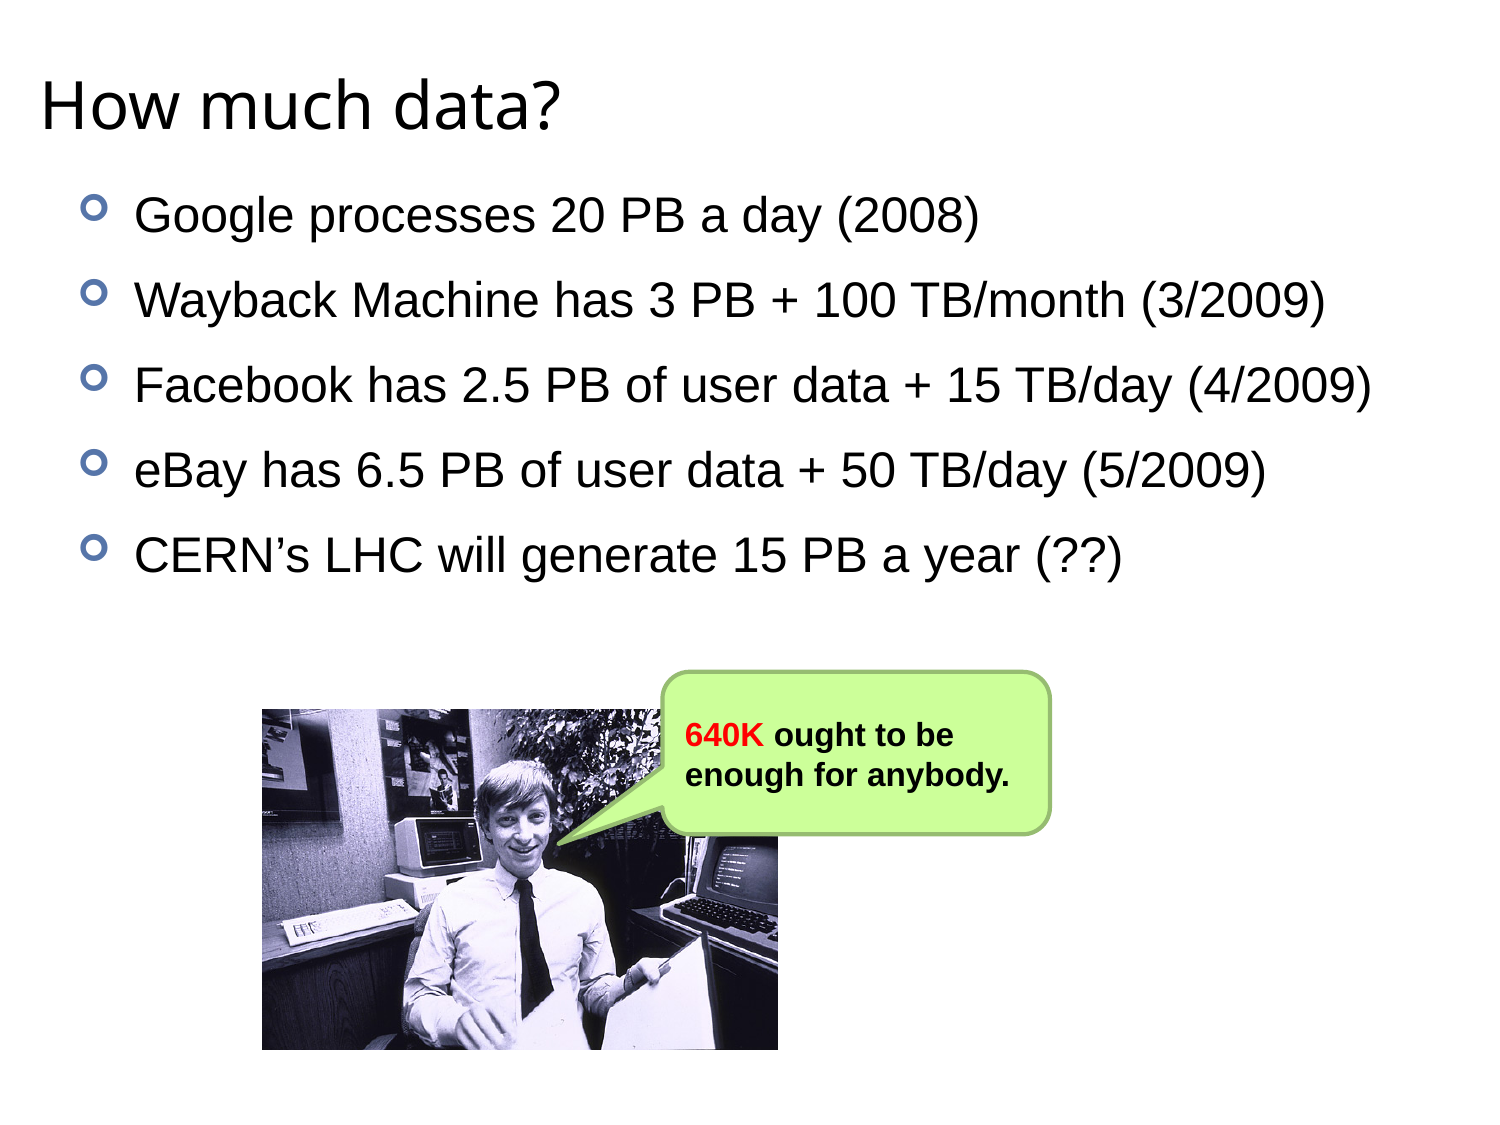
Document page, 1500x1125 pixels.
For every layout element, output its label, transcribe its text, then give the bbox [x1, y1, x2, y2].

text_box 640K ought to be enough for anybody. [660, 669, 1053, 837]
title How much data? [24, 18, 1451, 188]
picture [262, 709, 778, 1051]
list Google processes 20 PB a day (2008) Wayback Machine has 3 PB + 100 TB/month (3/2009) Facebook has 2.5 PB of user data + 15 TB/day (4/2009) eBay has 6.5 PB of user data + 50 TB/day (5/2009) CERN’s LHC will generate 15 PB a year (??) [62, 174, 1451, 1013]
